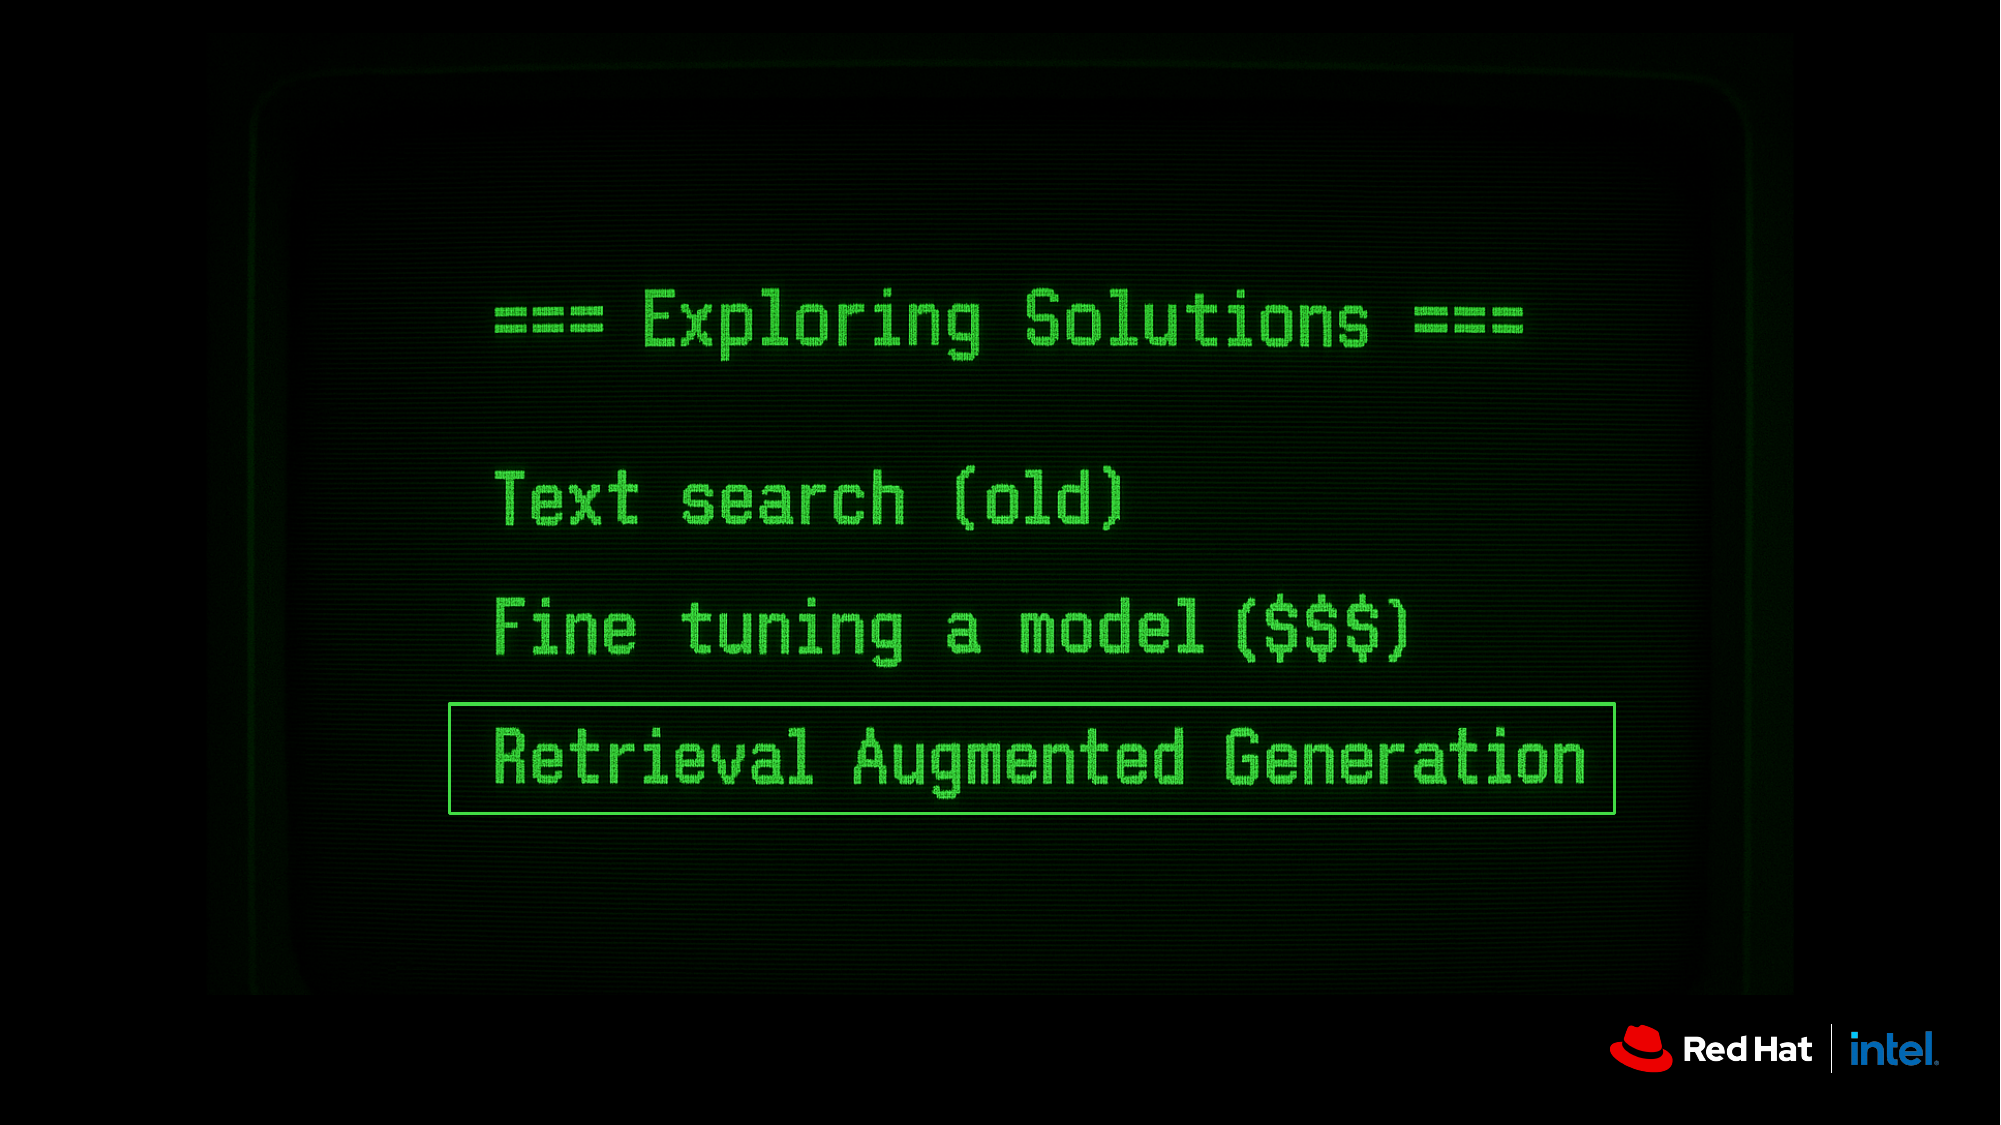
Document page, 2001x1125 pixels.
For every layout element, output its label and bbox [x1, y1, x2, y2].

picture [1846, 1024, 1944, 1073]
picture [206, 33, 1794, 995]
picture [1609, 1024, 1824, 1073]
